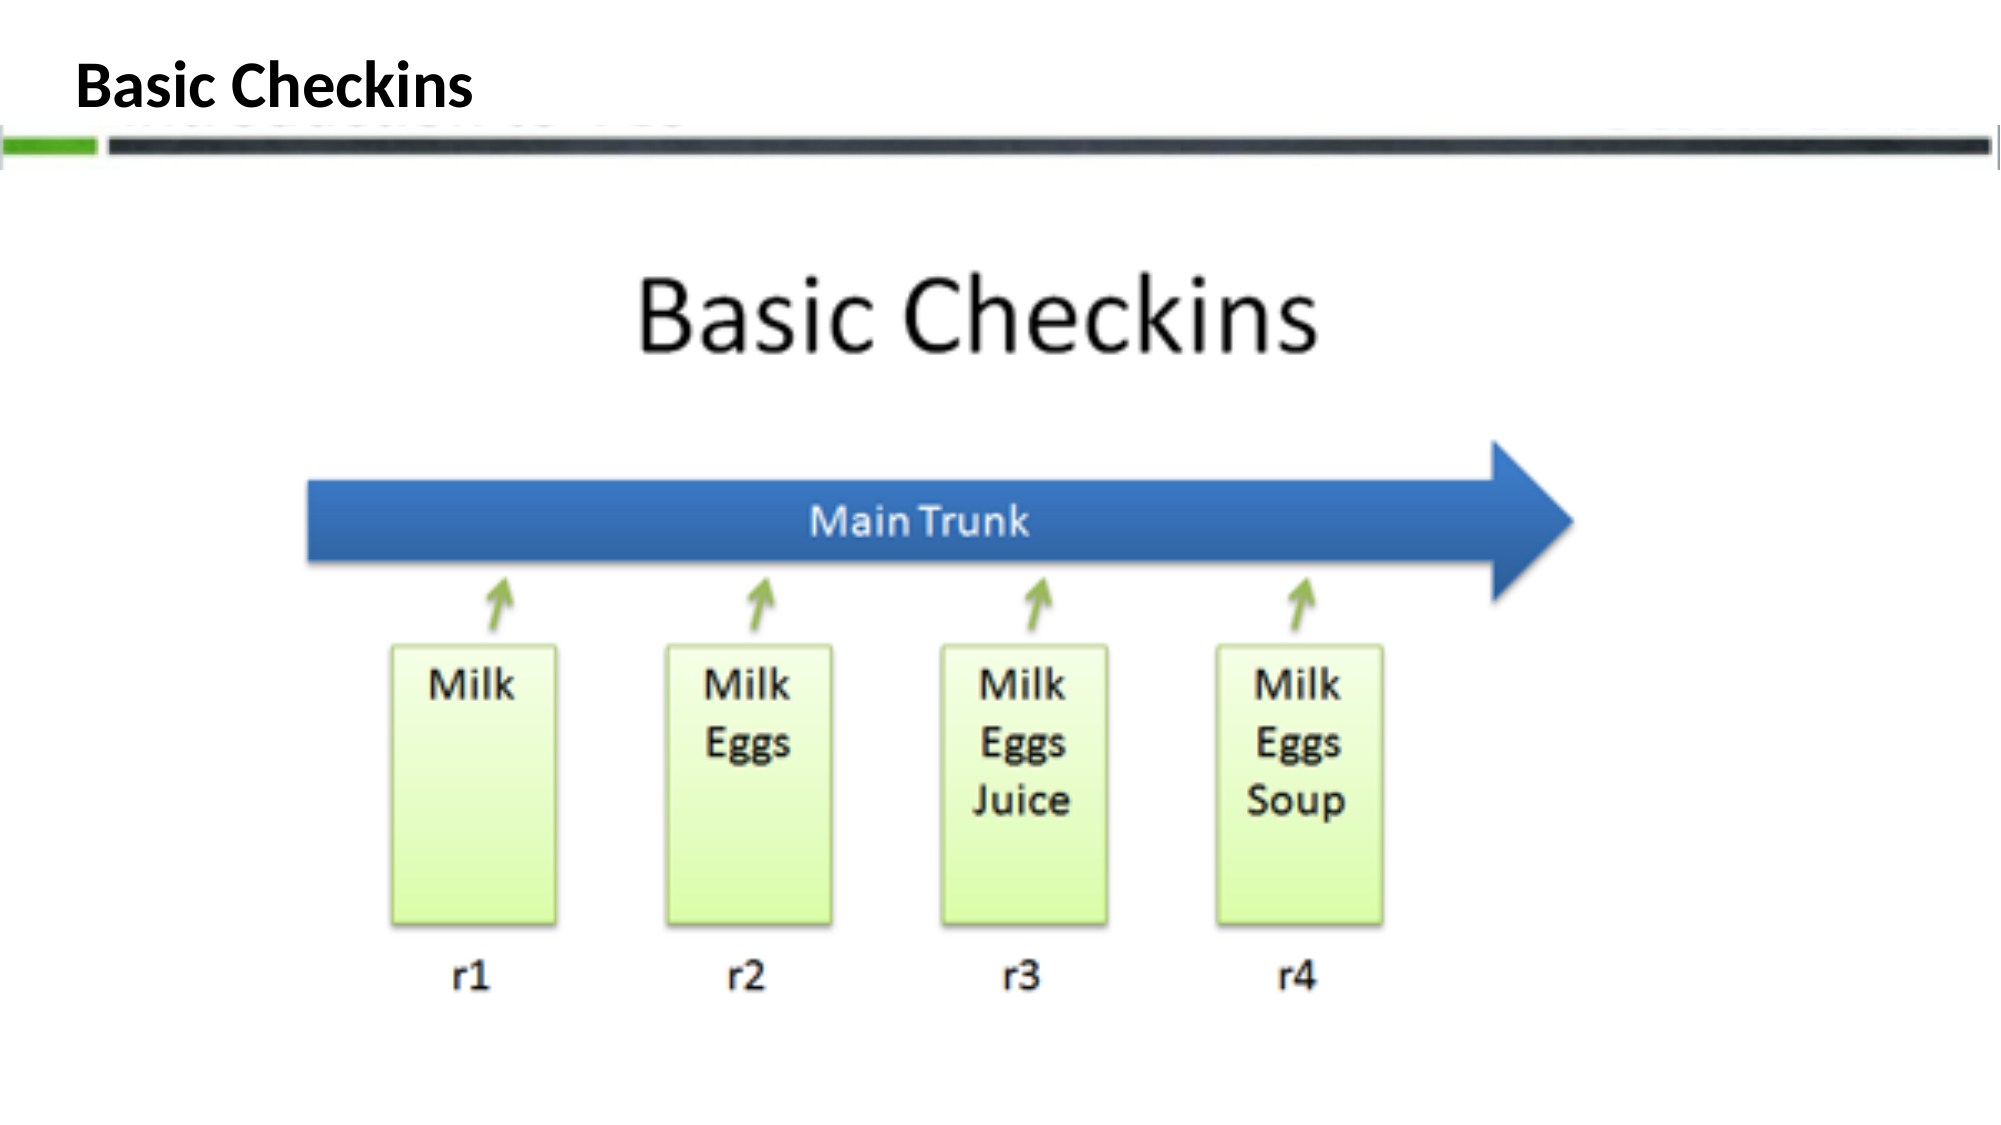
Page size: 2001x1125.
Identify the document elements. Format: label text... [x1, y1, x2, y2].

picture [236, 192, 1648, 1017]
text_box Basic Checkins [60, 33, 491, 125]
picture [0, 125, 2000, 170]
